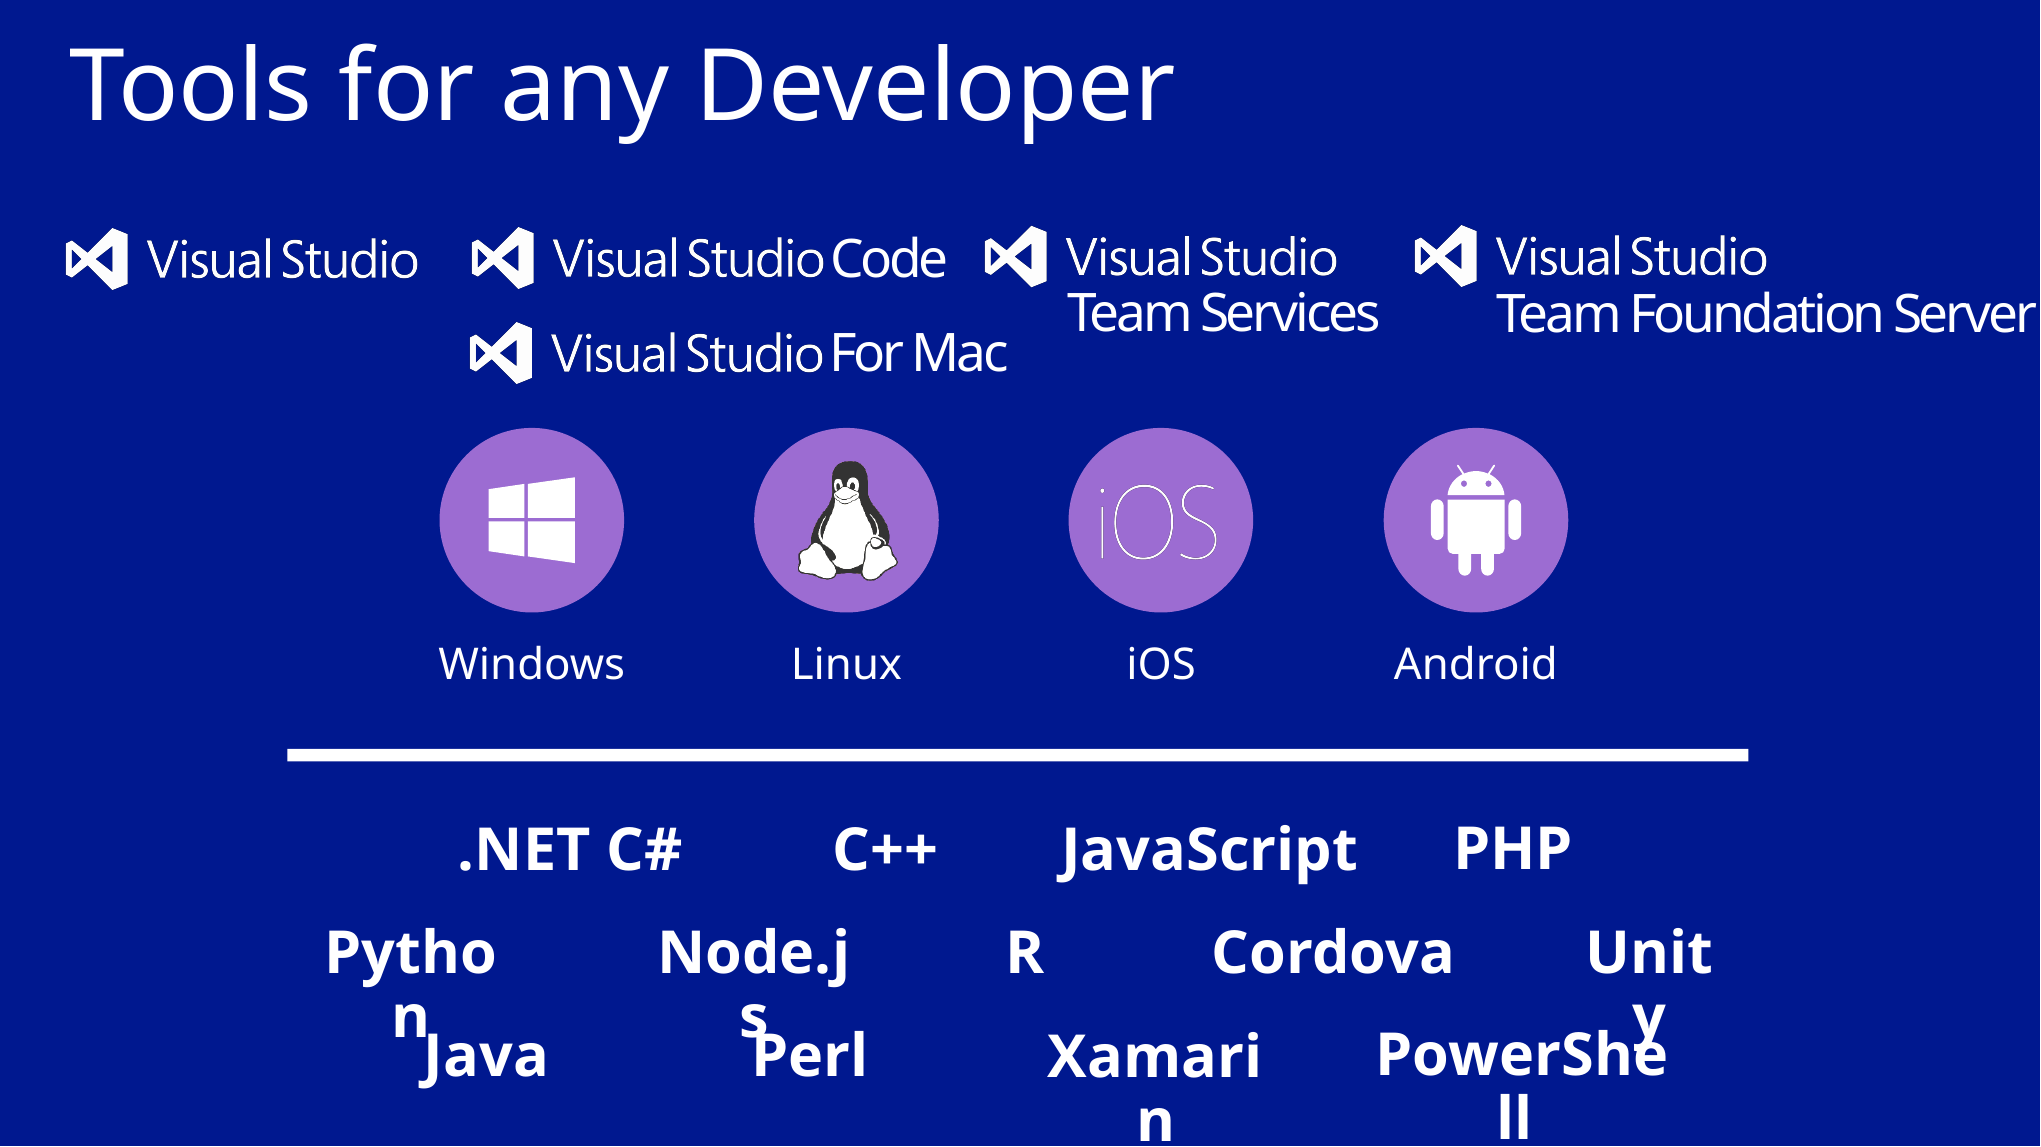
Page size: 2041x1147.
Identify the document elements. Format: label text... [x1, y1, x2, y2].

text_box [442, 295, 1017, 411]
text_box R [976, 905, 1074, 1005]
text_box Tools for any Developer [55, 26, 1947, 167]
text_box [1315, 432, 1637, 709]
text_box Python [289, 904, 532, 1069]
text_box Cordova [1185, 904, 1483, 1005]
text_box Java [354, 1007, 619, 1108]
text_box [1008, 432, 1315, 709]
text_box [1388, 198, 2041, 346]
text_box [370, 432, 685, 709]
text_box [958, 198, 1388, 345]
text_box Perl [678, 1007, 943, 1108]
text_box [444, 200, 958, 295]
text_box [685, 432, 1008, 709]
text_box [287, 748, 1749, 762]
text_box Xamarin [1007, 1008, 1304, 1147]
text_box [426, 801, 1389, 905]
text_box Unity [1551, 904, 1748, 1069]
text_box Node.js [622, 905, 886, 1069]
picture [38, 201, 444, 318]
text_box PHP [1417, 800, 1609, 901]
text_box PowerShell [1350, 1006, 1694, 1147]
